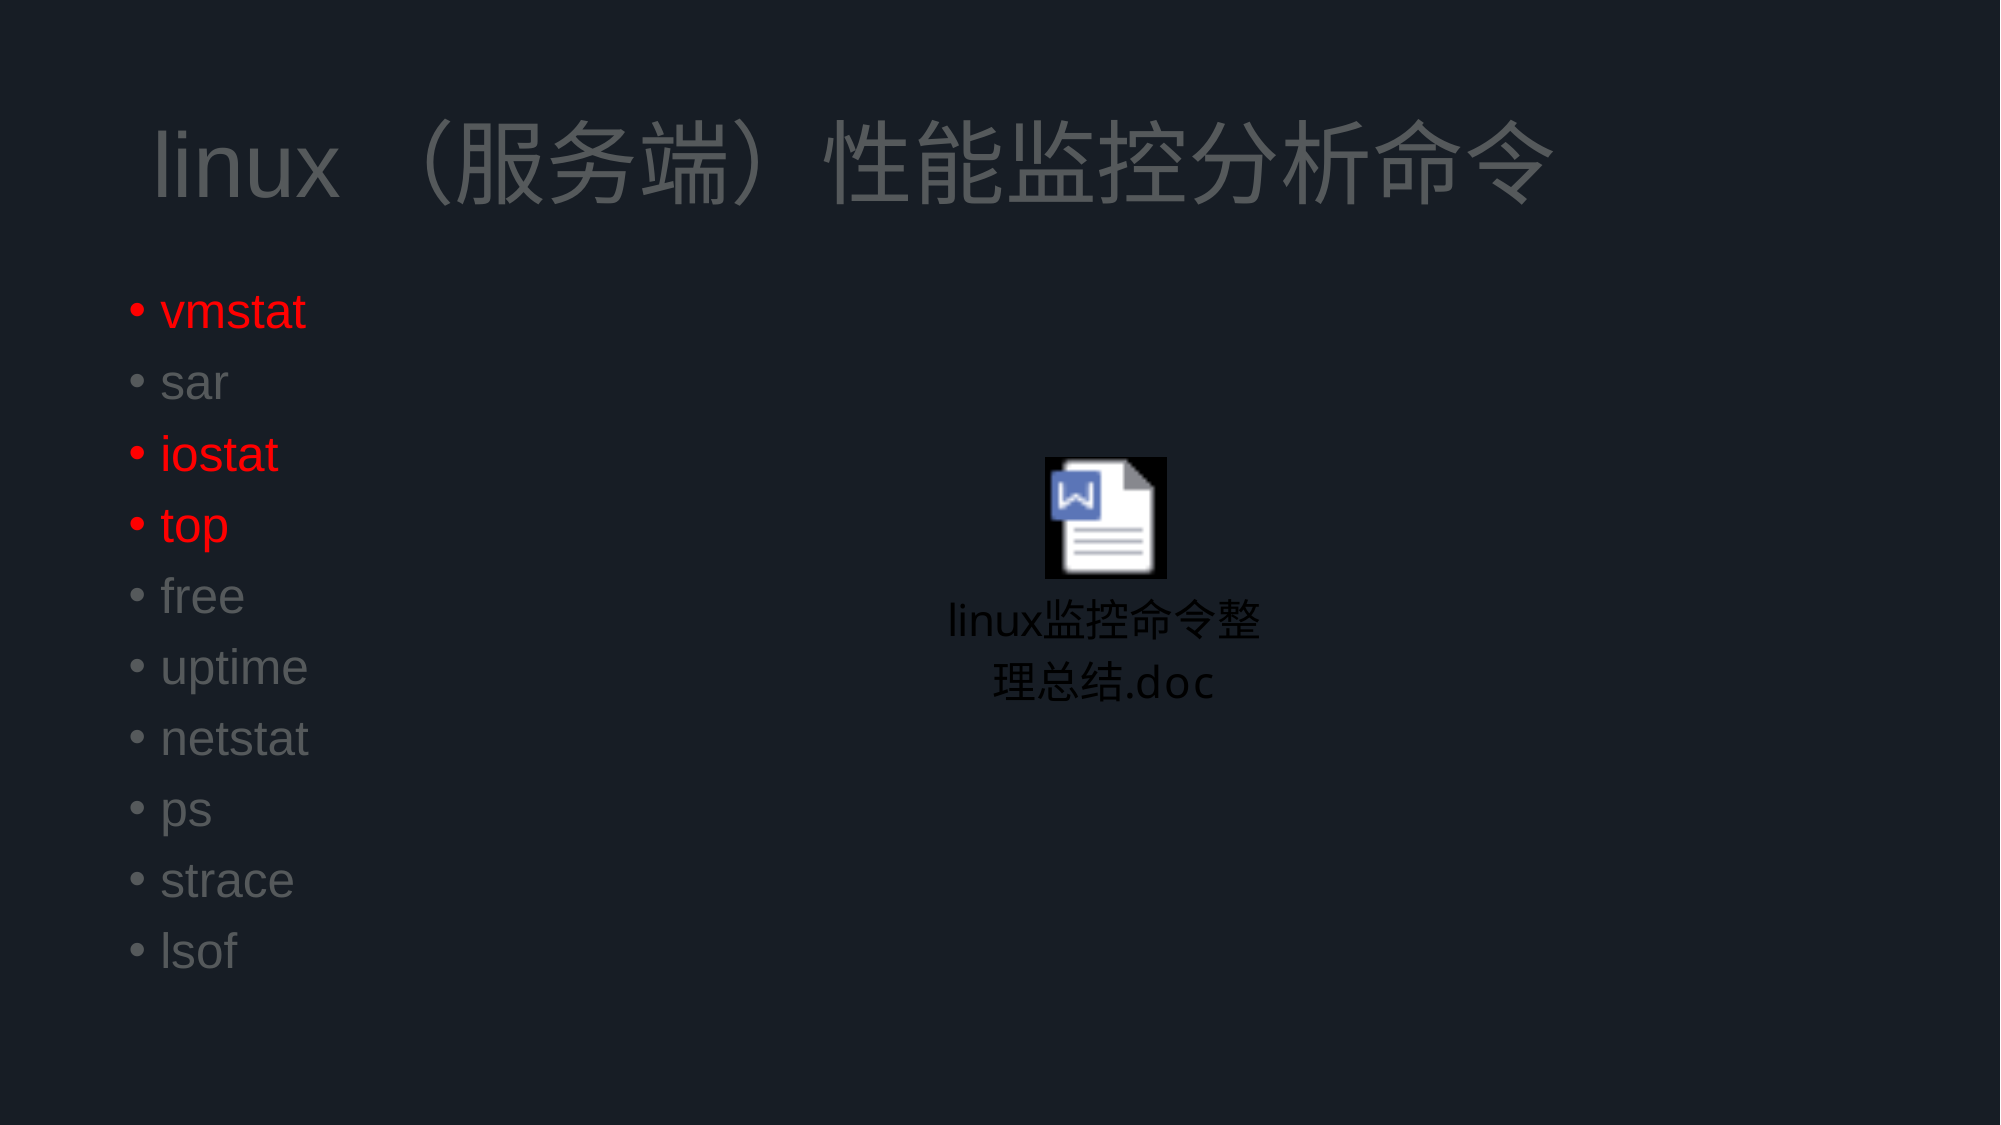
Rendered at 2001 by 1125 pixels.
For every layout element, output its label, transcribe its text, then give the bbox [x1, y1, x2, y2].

text_box vmstat sar iostat top free uptime netstat ps strace lsof [113, 278, 1839, 993]
text_box linux（服务端）性能监控分析命令 [137, 59, 1863, 277]
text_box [928, 457, 1280, 776]
